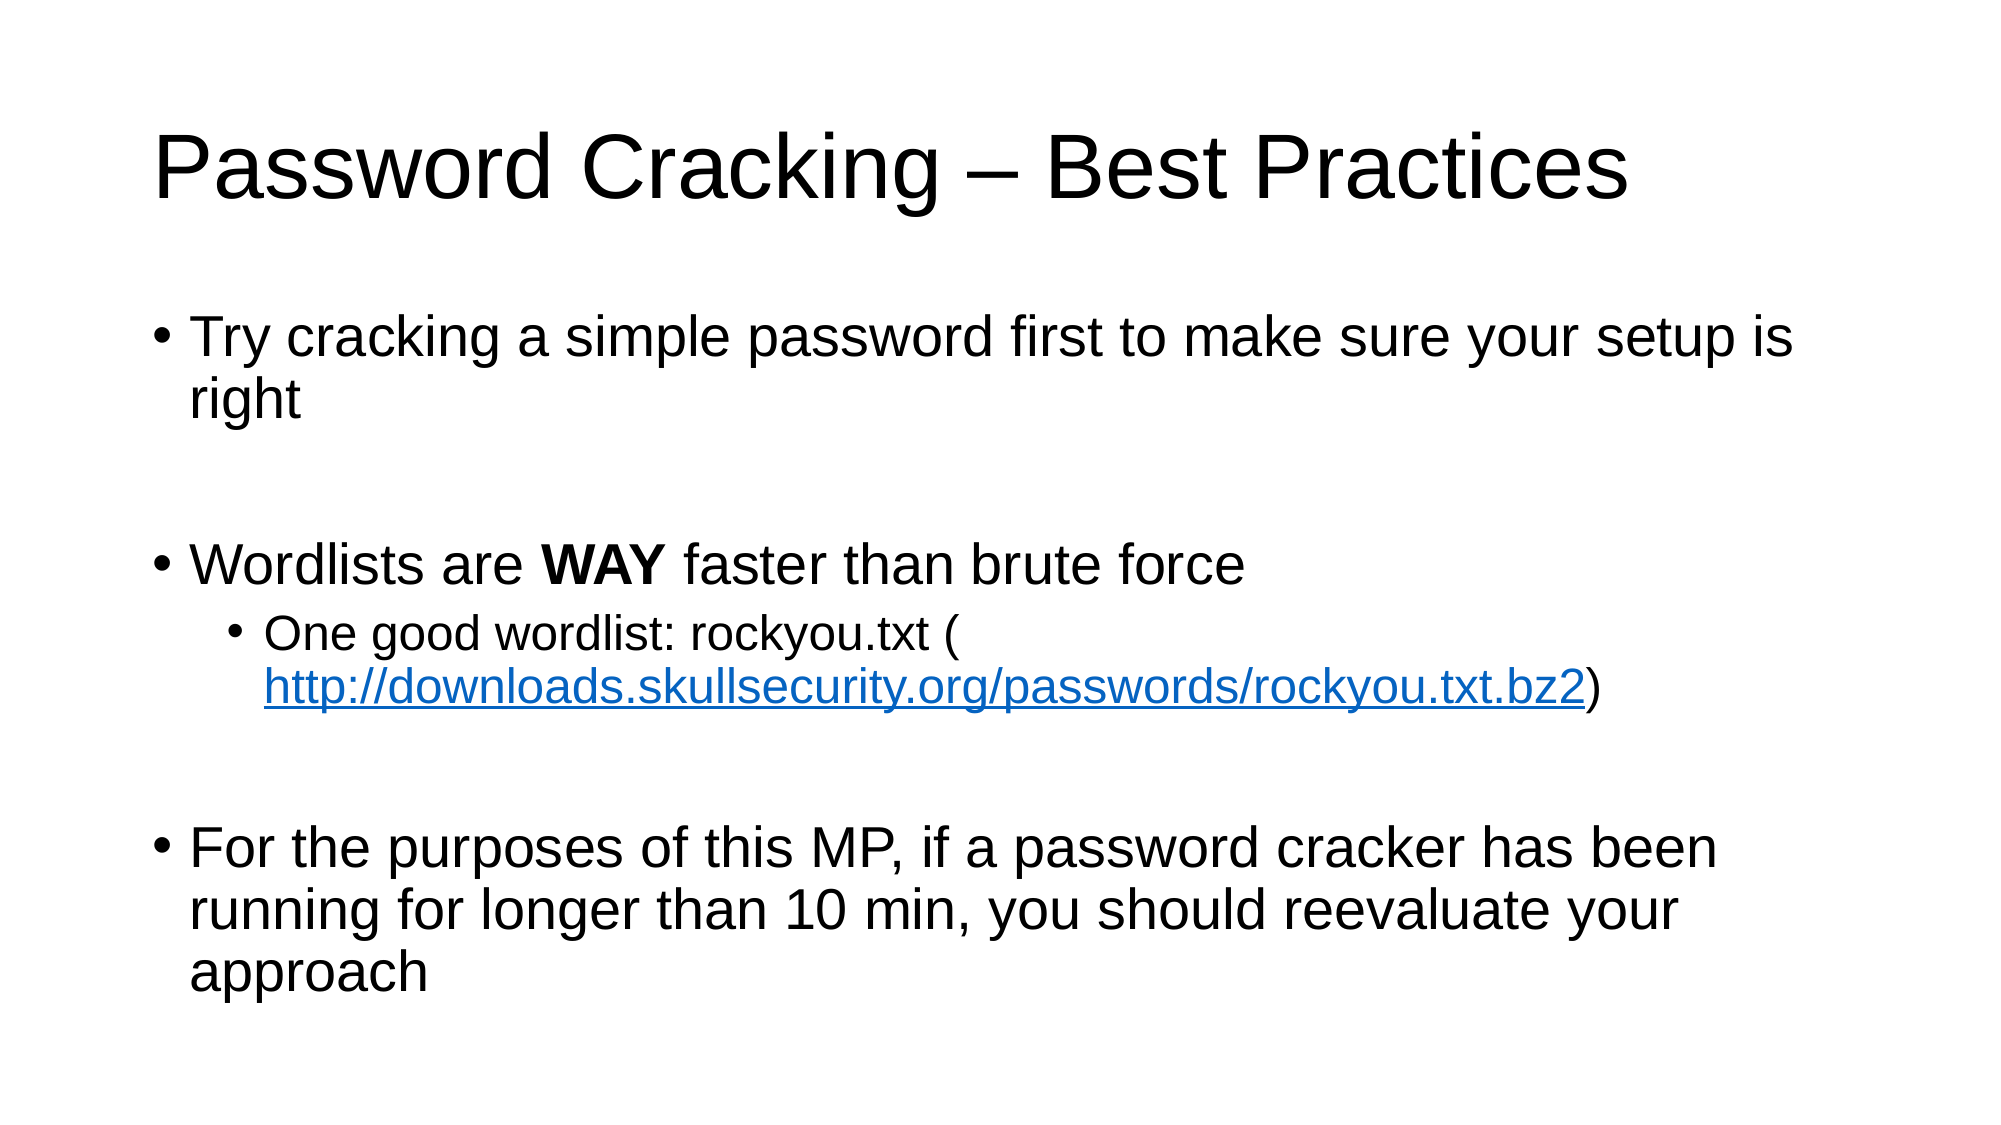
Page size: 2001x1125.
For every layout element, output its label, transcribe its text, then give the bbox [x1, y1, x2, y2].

list Try cracking a simple password first to make sure your setup is right Wordlists are WAY faster than brute force One good wordlist: rockyou.txt (http://downloads.skullsecurity.org/passwords/rockyou.txt.bz2) For the purposes of this MP, if a password cracker has been running for longer than 10 min, you should reevaluate your approach [137, 299, 1863, 1014]
title Password Cracking – Best Practices [137, 59, 1863, 278]
